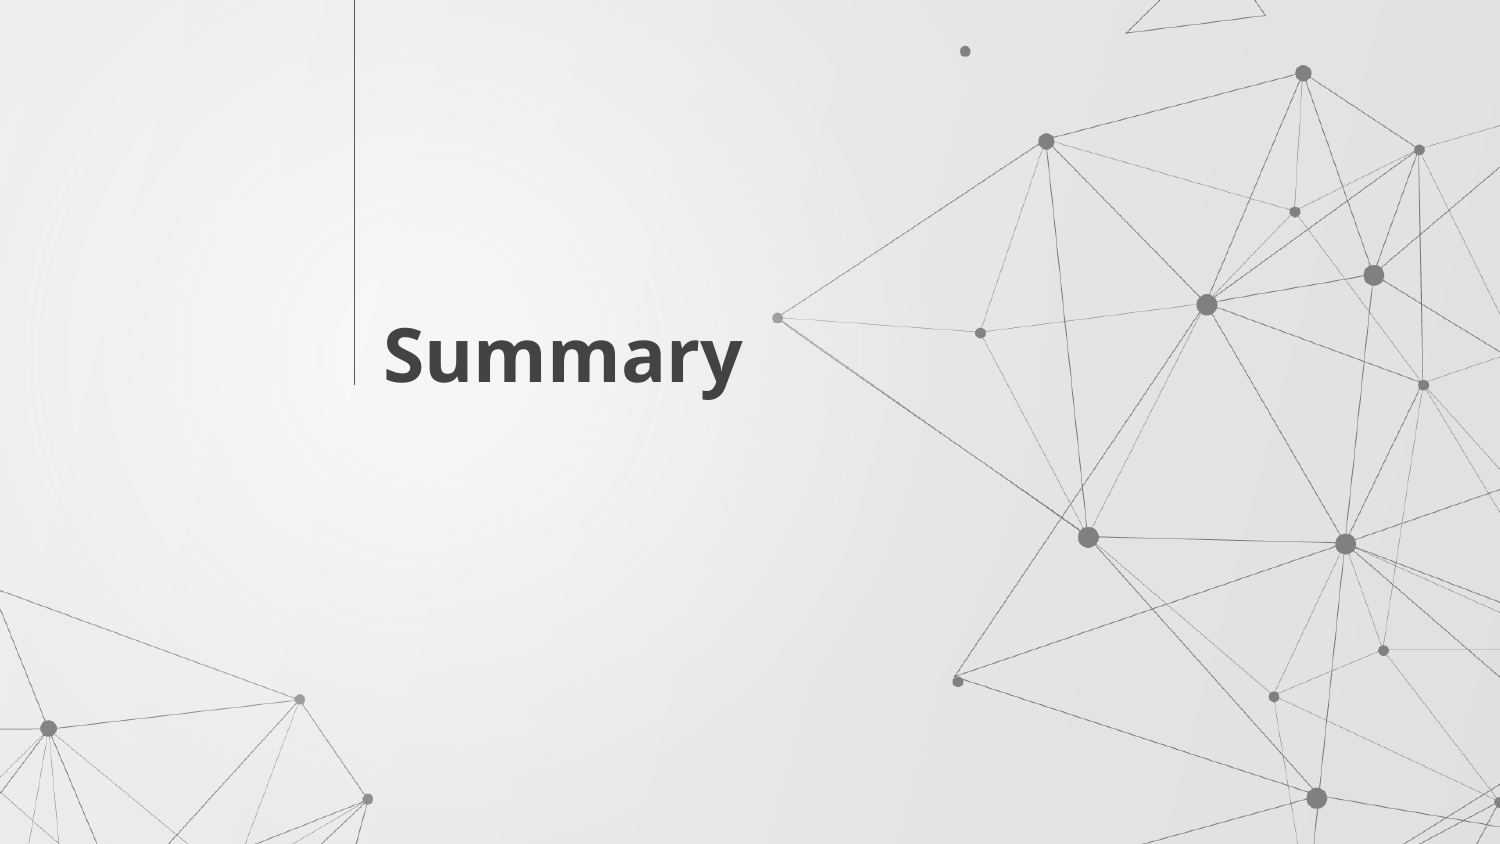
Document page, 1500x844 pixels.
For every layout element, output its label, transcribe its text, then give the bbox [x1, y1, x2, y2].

title Summary [368, 194, 1221, 510]
picture [0, 0, 1500, 844]
